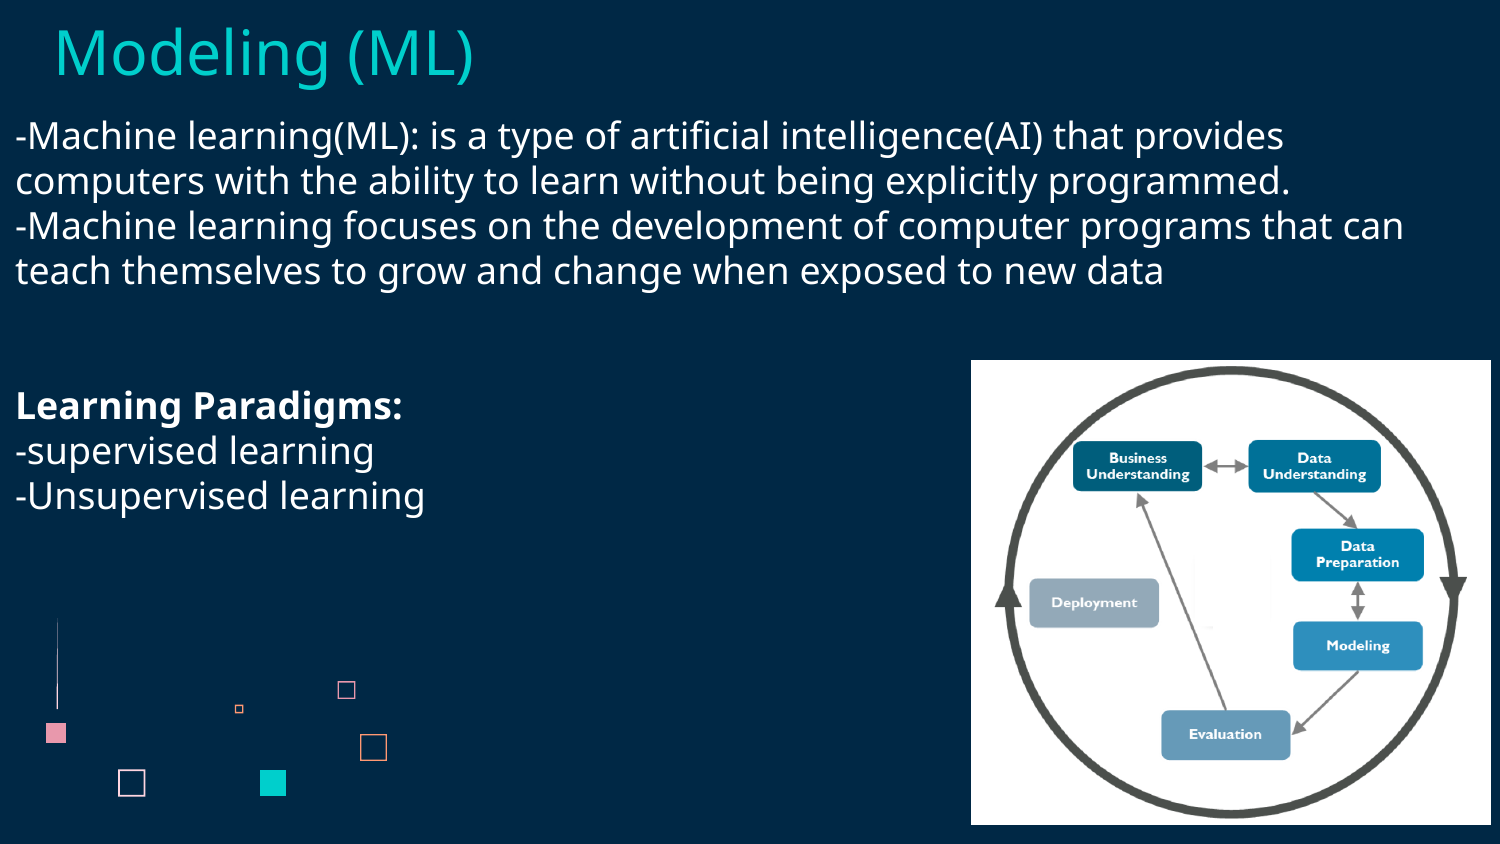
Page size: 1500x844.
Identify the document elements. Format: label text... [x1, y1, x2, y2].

text_box -Machine learning(ML): is a type of artificial intelligence(AI) that provides computers with the ability to learn without being explicitly programmed. -Machine learning focuses on the development of computer programs that can teach themselves to grow and change when exposed to new data Learning Paradigms: -supervised learning -Unsupervised learning [0, 96, 1489, 825]
picture [971, 360, 1491, 826]
text_box Modeling (ML) [38, 7, 689, 103]
